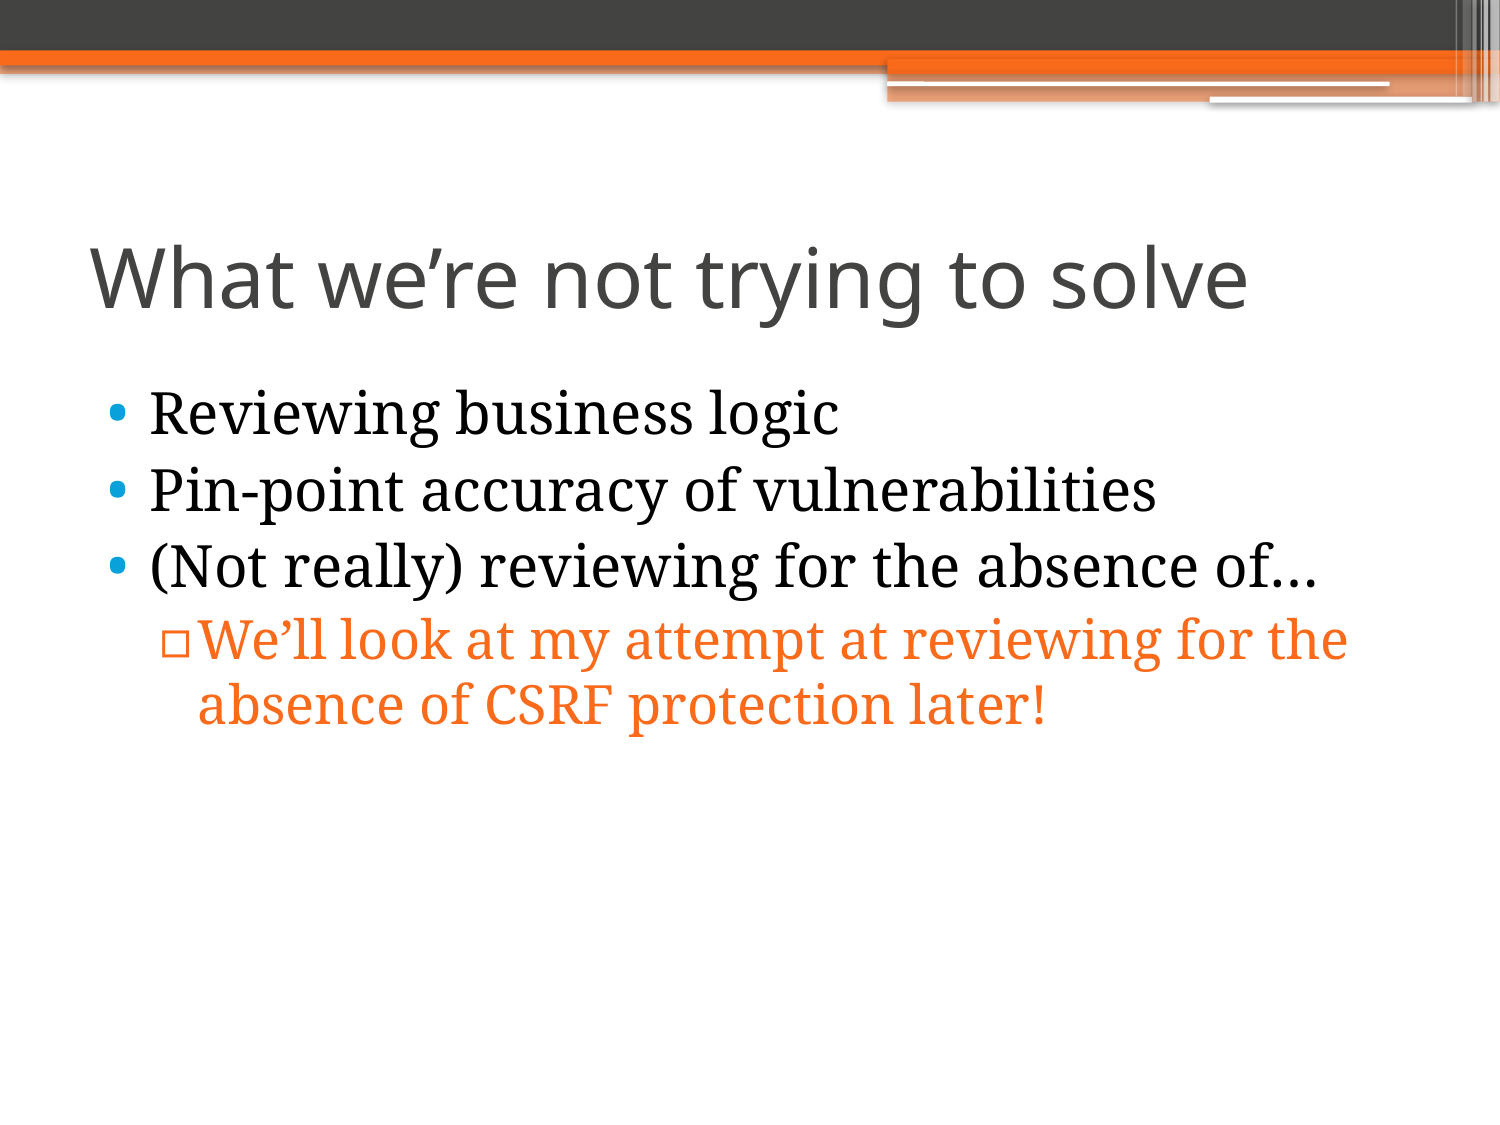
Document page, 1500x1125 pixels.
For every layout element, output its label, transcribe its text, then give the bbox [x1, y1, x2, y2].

list Reviewing business logic Pin-point accuracy of vulnerabilities (Not really) reviewing for the absence of… We’ll look at my attempt at reviewing for the absence of CSRF protection later! [75, 368, 1425, 1079]
title What we’re not trying to solve [75, 187, 1425, 363]
